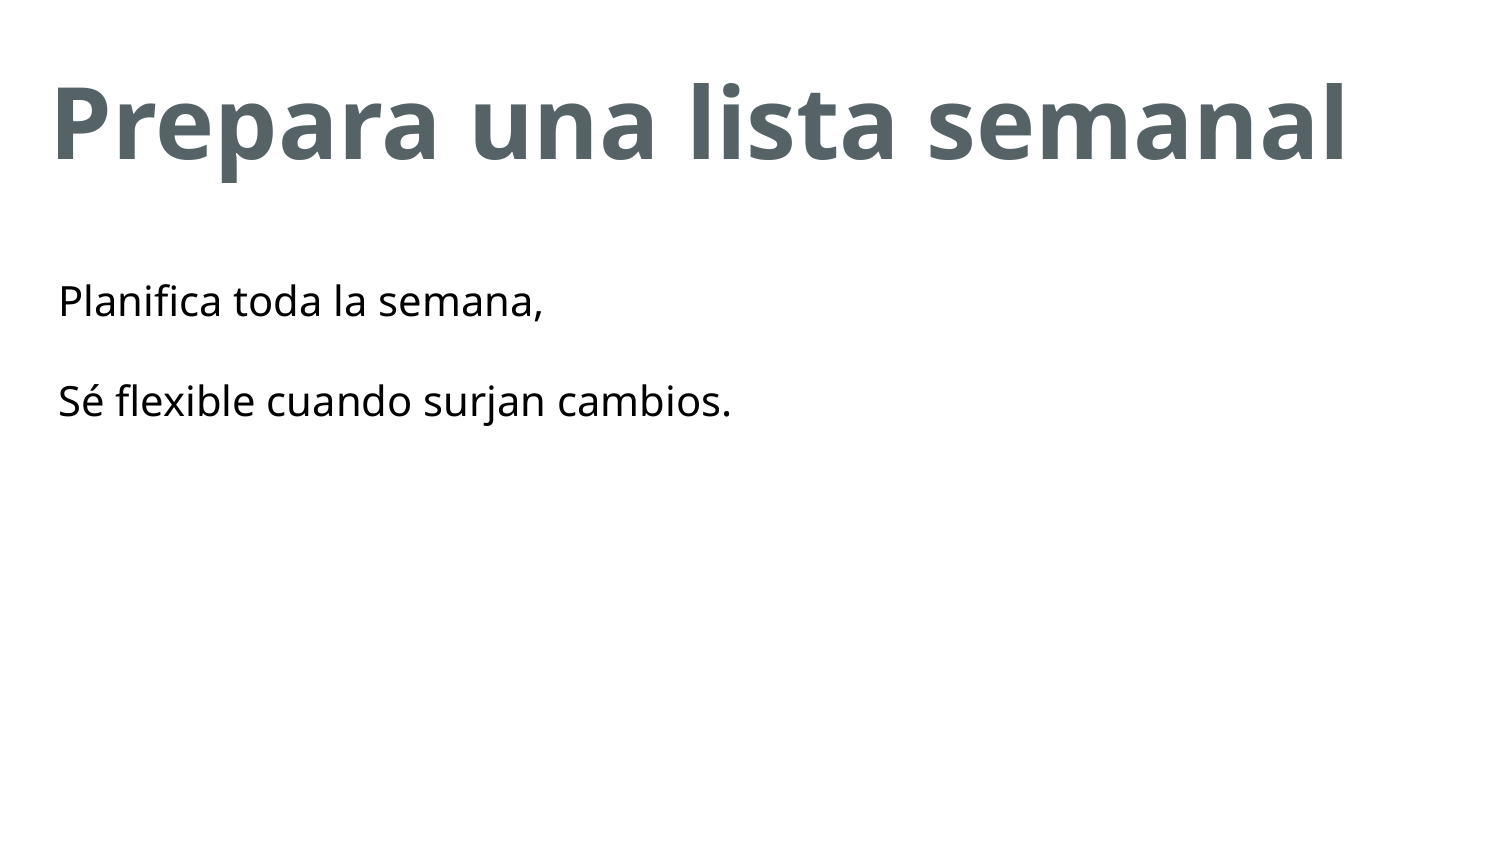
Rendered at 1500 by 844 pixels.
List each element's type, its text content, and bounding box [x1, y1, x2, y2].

text_box Sé flexible cuando surjan cambios. [43, 334, 1331, 450]
text_box Prepara una lista semanal [34, 44, 1398, 160]
text_box Planifica toda la semana, [43, 234, 1331, 334]
